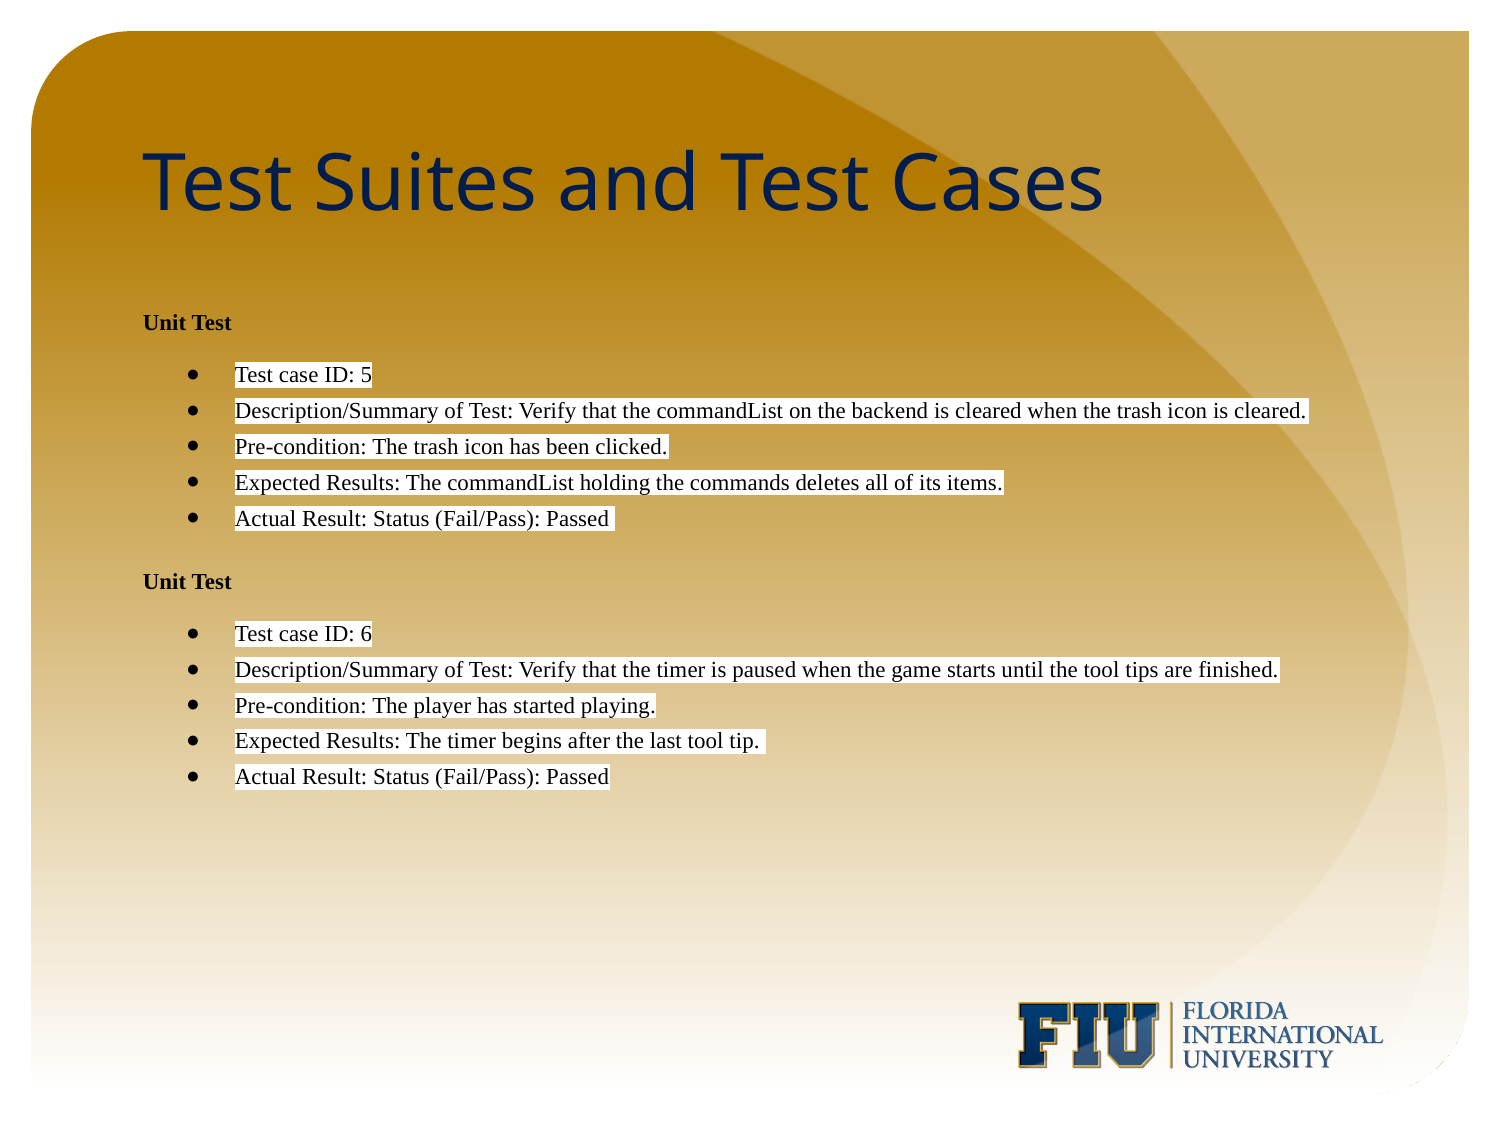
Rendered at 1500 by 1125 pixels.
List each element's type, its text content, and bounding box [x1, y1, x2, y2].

list Unit Test Test case ID: 5 Description/Summary of Test: Verify that the commandList on the backend is cleared when the trash icon is cleared. Pre-condition: The trash icon has been clicked. Expected Results: The commandList holding the commands deletes all of its items. Actual Result: Status (Fail/Pass): Passed Unit Test Test case ID: 6 Description/Summary of Test: Verify that the timer is paused when the game starts until the tool tips are finished. Pre-condition: The player has started playing. Expected Results: The timer begins after the last tool tip. Actual Result: Status (Fail/Pass): Passed [127, 299, 1372, 991]
picture [24, 30, 1473, 1094]
title Test Suites and Test Cases [127, 62, 1372, 234]
